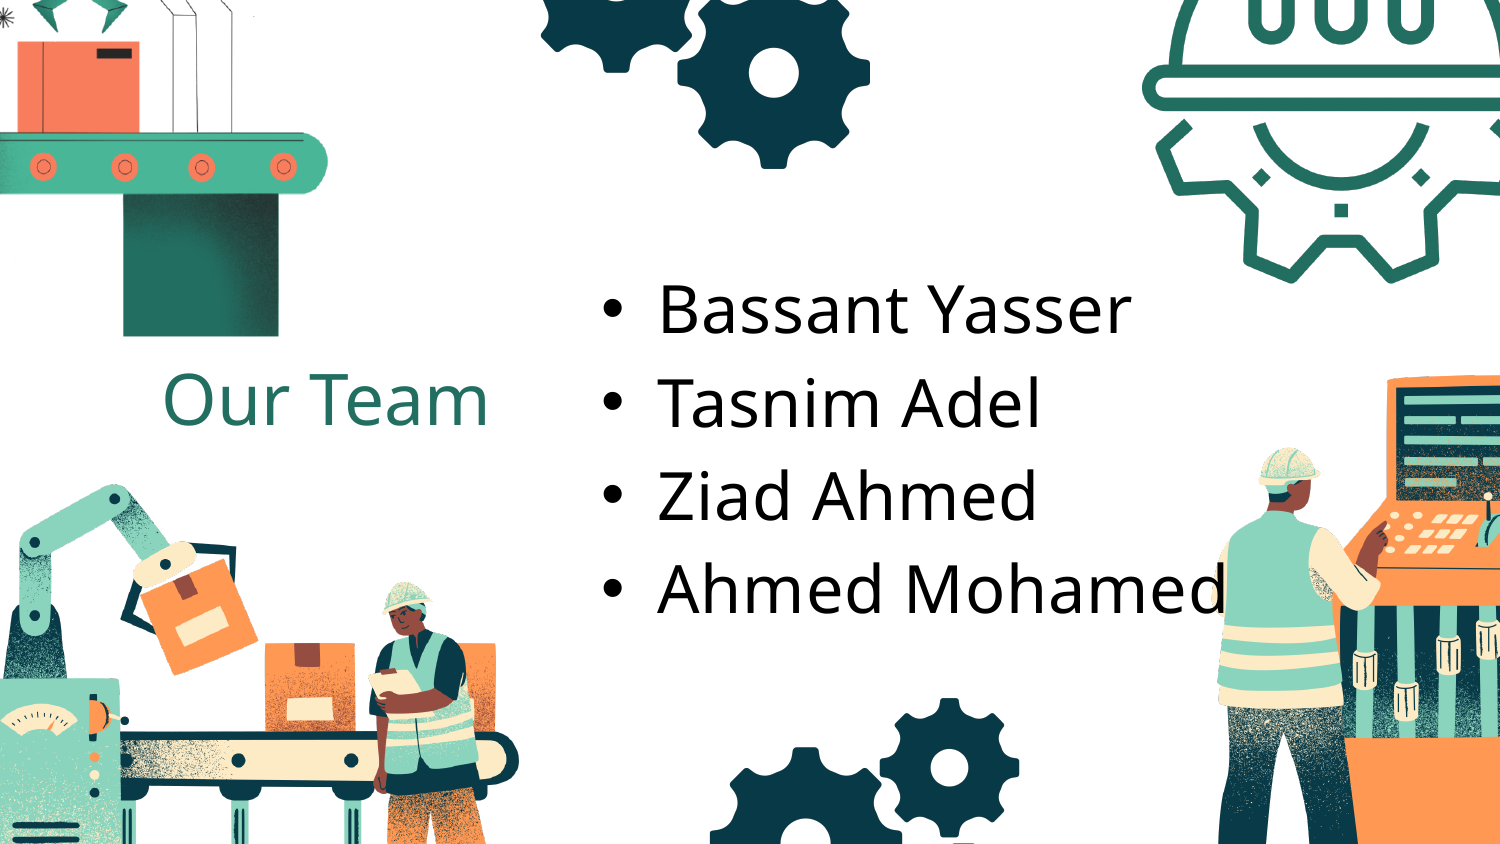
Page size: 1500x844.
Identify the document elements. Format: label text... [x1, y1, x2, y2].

text_box [0, 483, 533, 844]
text_box Bassant Yasser Tasnim Adel Ziad Ahmed Ahmed Mohamed [544, 253, 1319, 627]
text_box [520, 0, 870, 169]
text_box [1210, 373, 1500, 844]
text_box [0, 0, 330, 337]
text_box [709, 698, 1060, 844]
text_box Our Team [161, 370, 545, 440]
text_box [1142, 0, 1500, 284]
